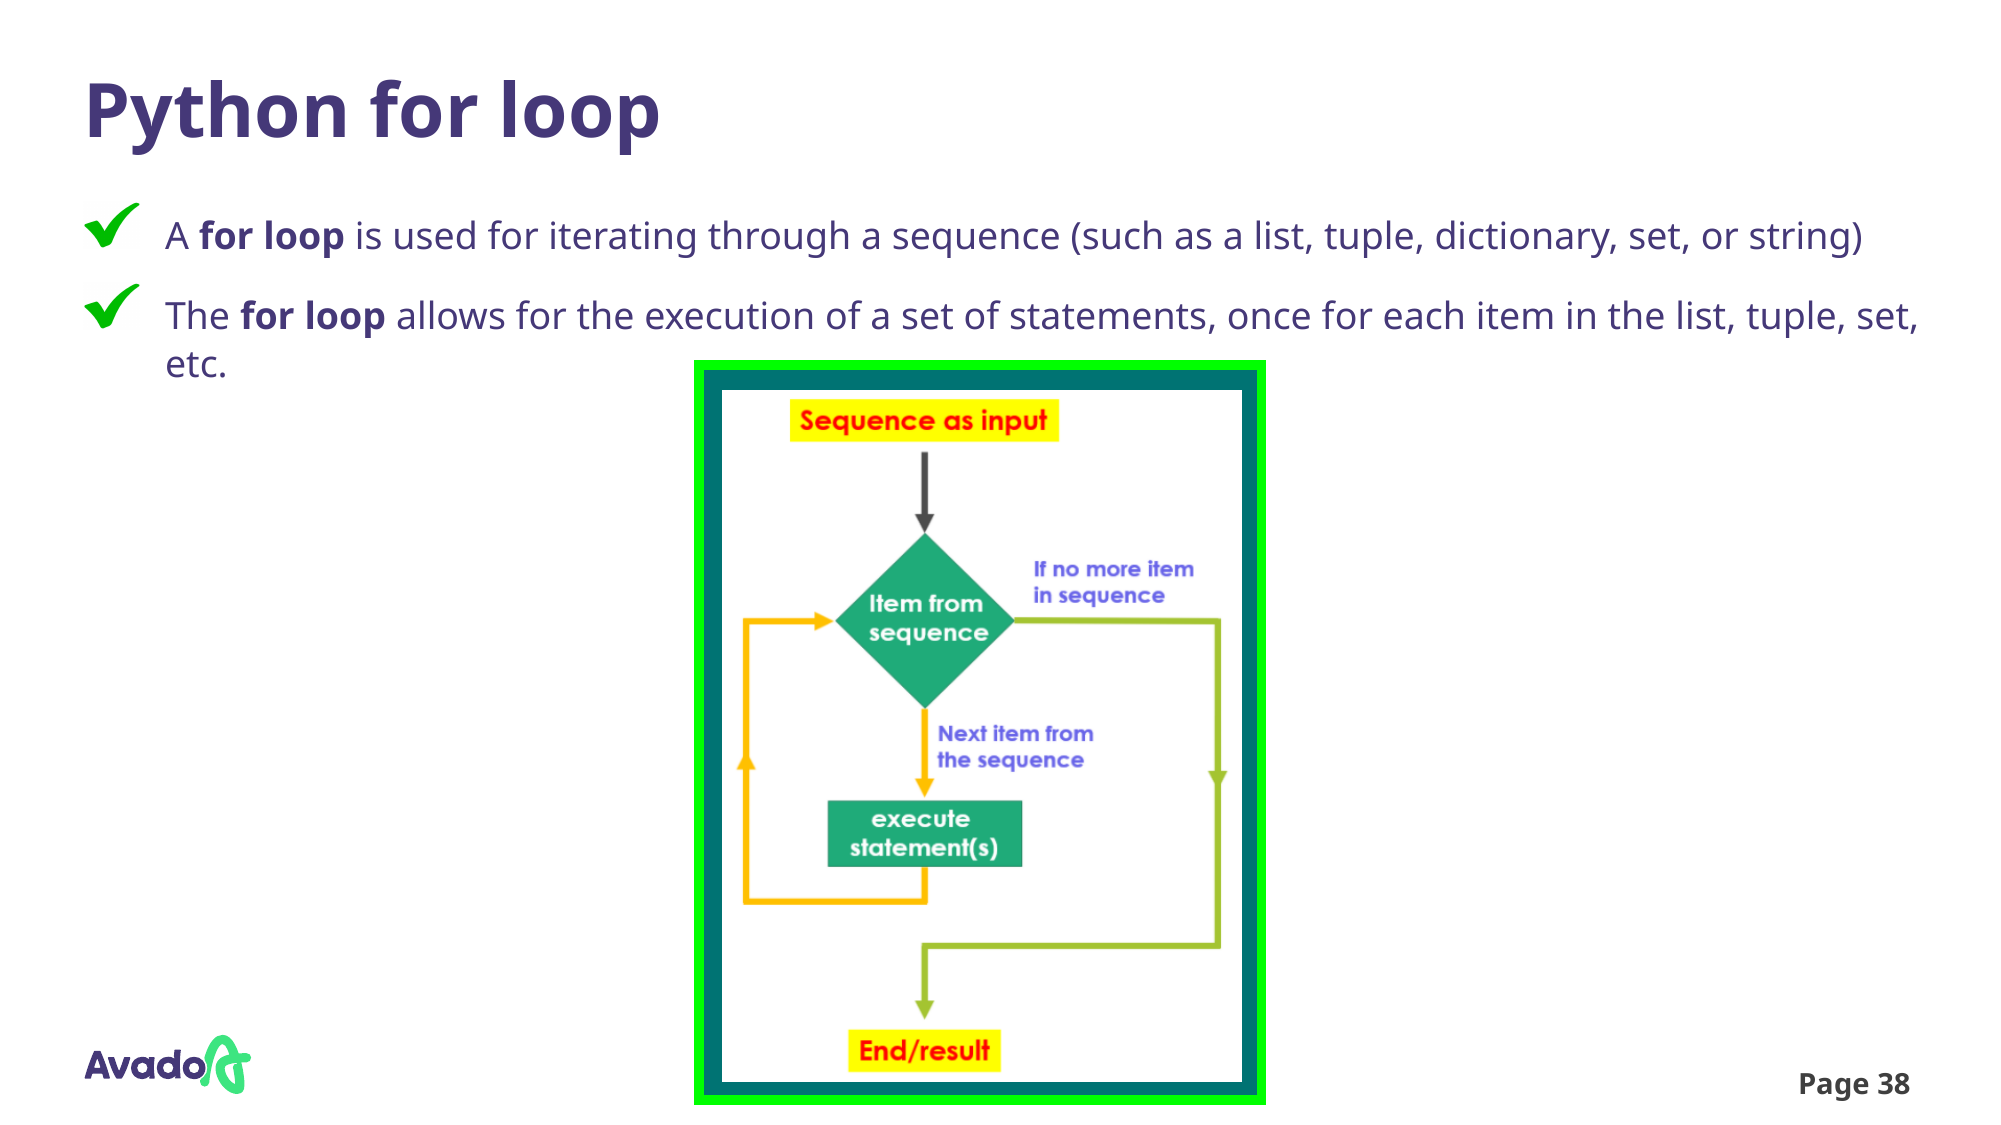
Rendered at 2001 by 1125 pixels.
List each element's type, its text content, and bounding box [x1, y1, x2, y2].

text_box Page 38 [1783, 1057, 2000, 1125]
picture [83, 282, 140, 330]
text_box The for loop allows for the execution of a set of statements, once for each item in the list, tuple, set, etc. [150, 281, 1965, 393]
text_box A for loop is used for iterating through a sequence (such as a list, tuple, dictionary, set, or string) [150, 201, 1951, 252]
picture [722, 390, 1242, 1082]
title Python for loop [83, 62, 1990, 163]
picture [83, 201, 140, 249]
text_box [698, 393, 1263, 1101]
